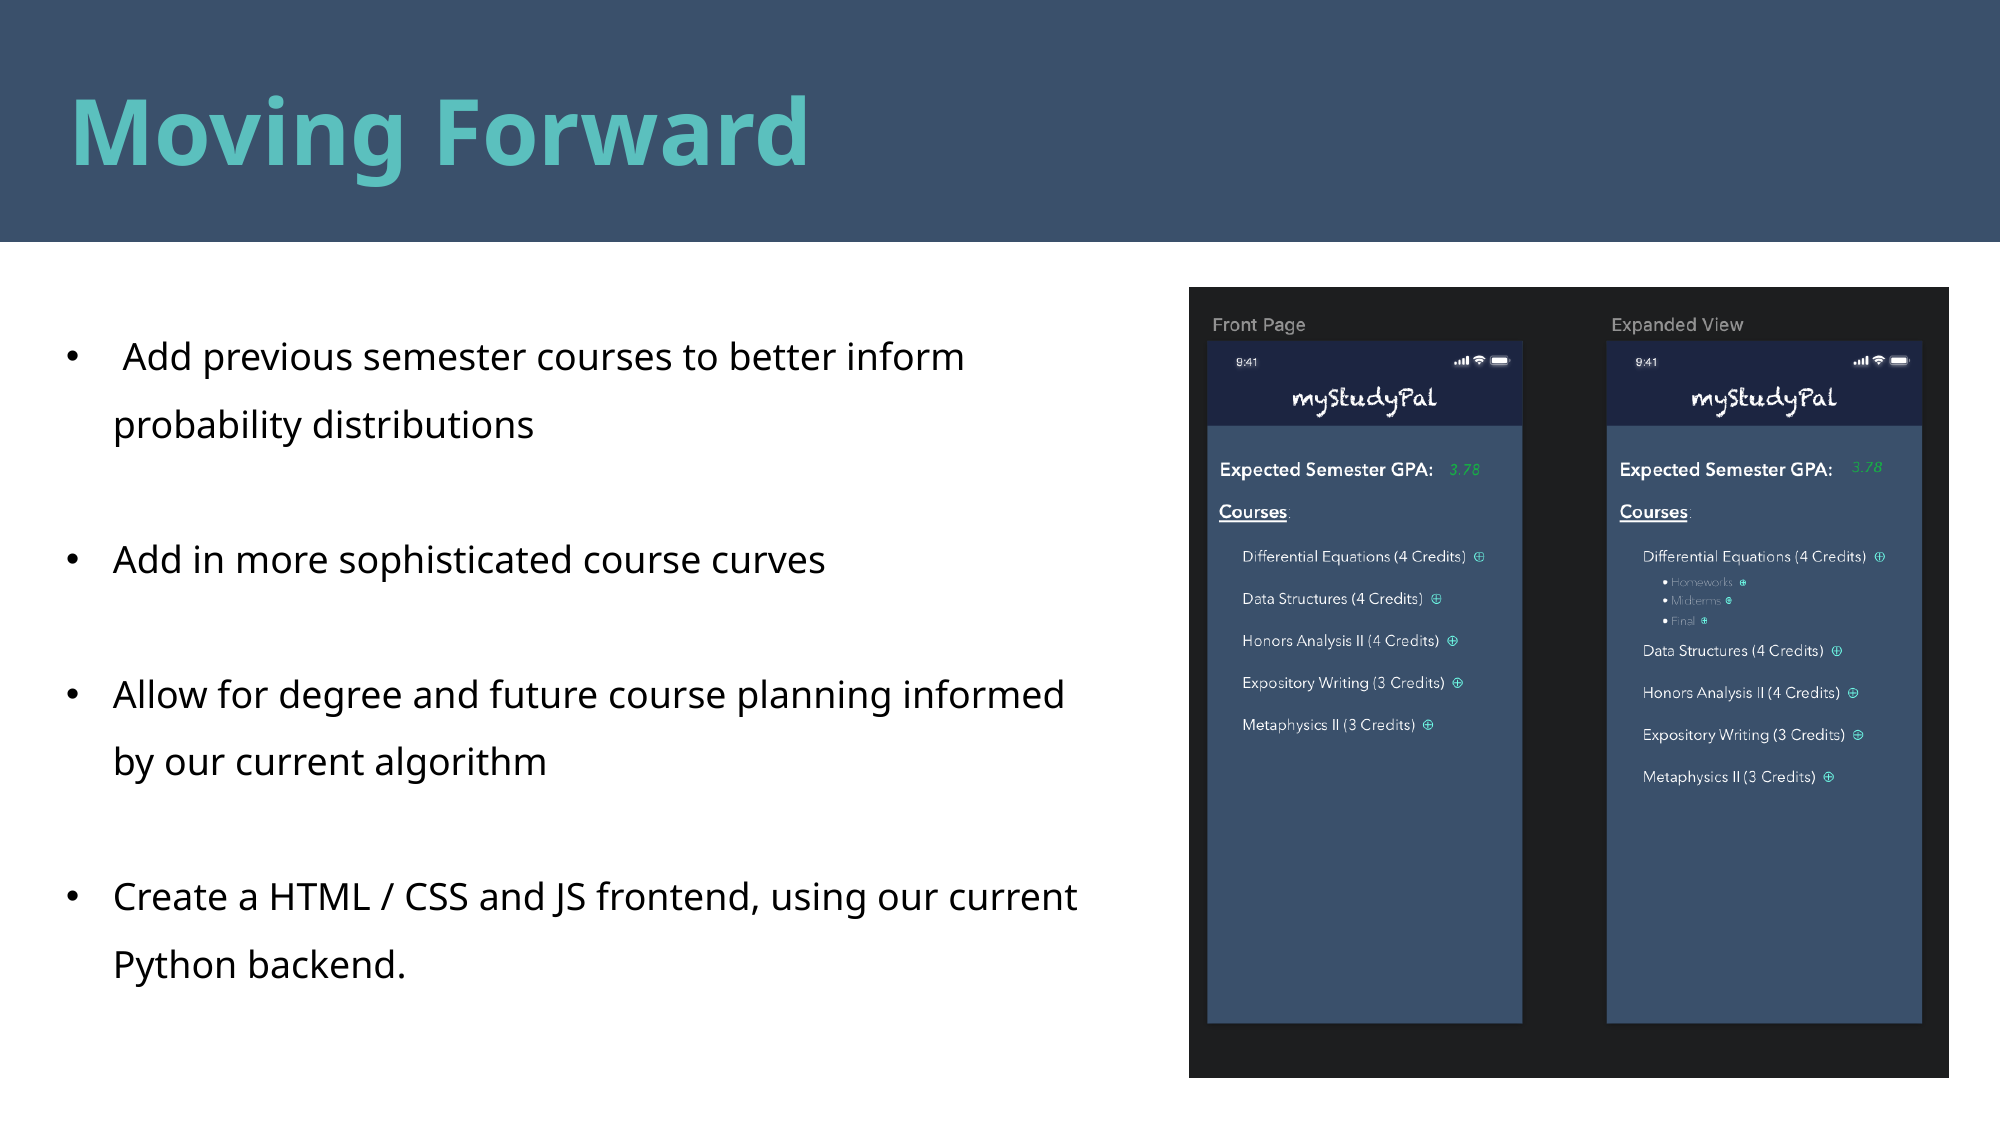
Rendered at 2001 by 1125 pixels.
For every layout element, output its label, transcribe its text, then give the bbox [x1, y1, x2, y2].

text_box [0, 0, 2000, 243]
picture [1189, 287, 1949, 1078]
text_box Moving Forward [53, 66, 828, 191]
text_box Add previous semester courses to better inform probability distributions Add in more sophisticated course curves Allow for degree and future course planning informed by our current algorithm Create a HTML / CSS and JS frontend, using our current Python backend. [51, 303, 1109, 1061]
